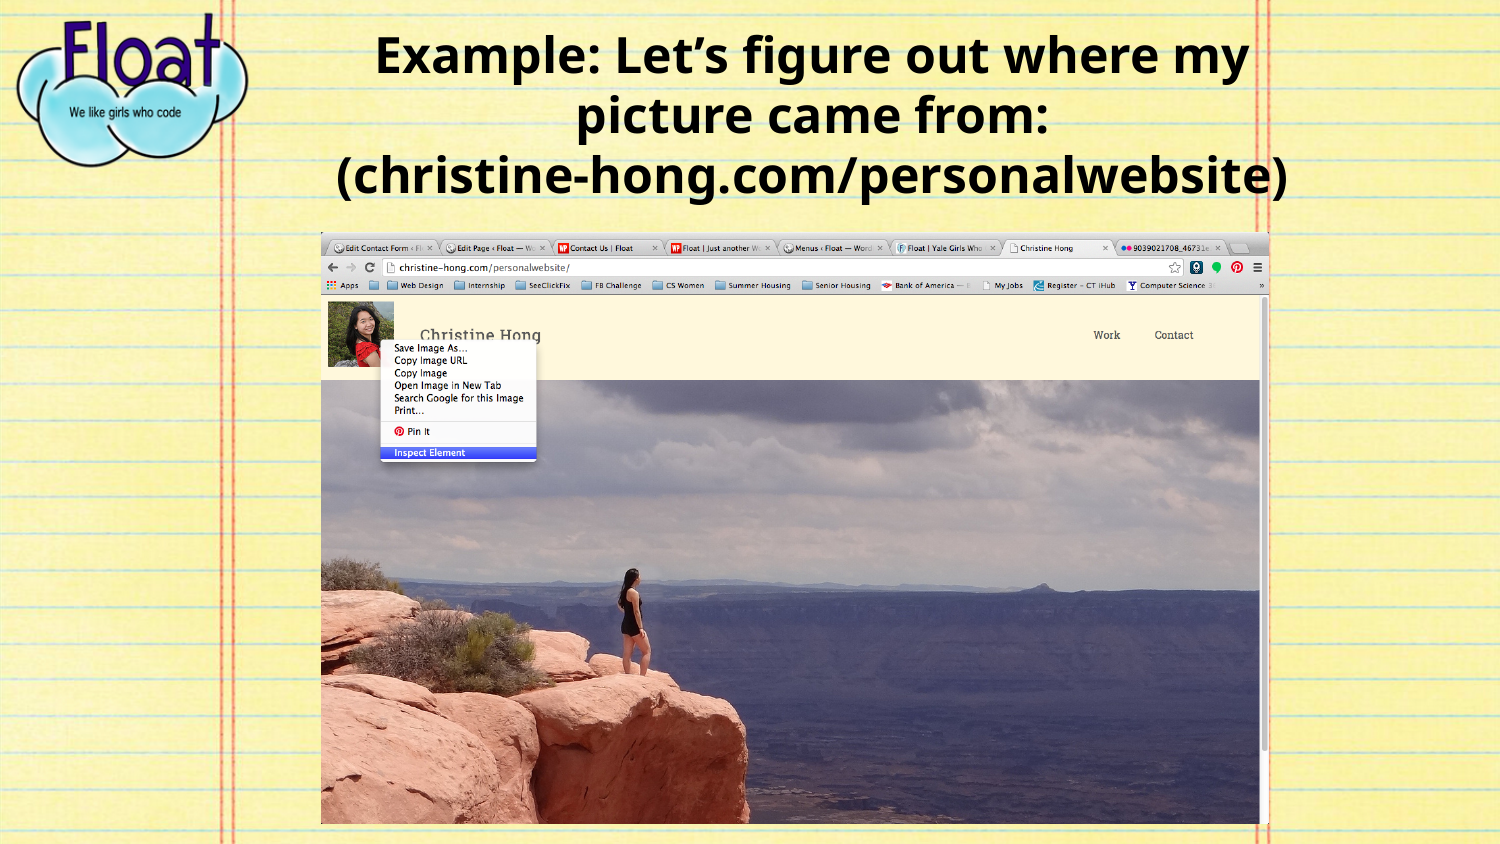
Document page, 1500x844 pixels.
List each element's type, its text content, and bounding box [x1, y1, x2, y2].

picture [0, 0, 1500, 844]
title Example: Let’s figure out where my picture came from: (christine-hong.com/personalwebsite) [285, 89, 1341, 219]
